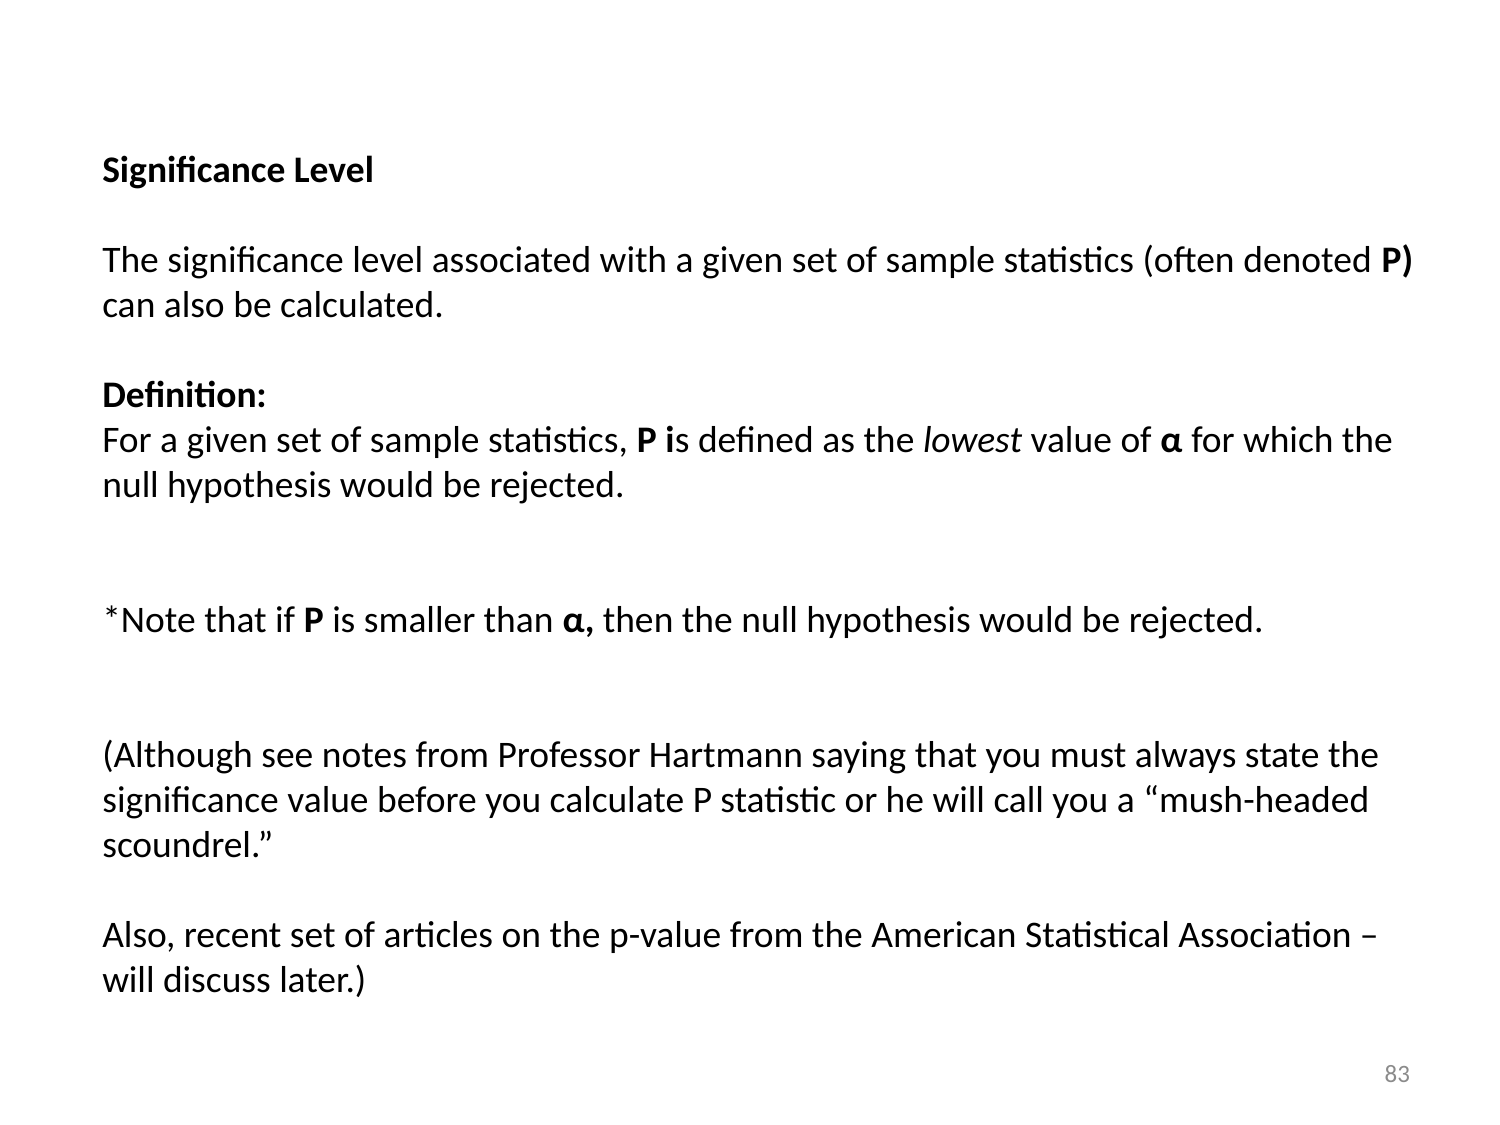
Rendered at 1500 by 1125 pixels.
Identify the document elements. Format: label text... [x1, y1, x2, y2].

slide_number 83 [1074, 1042, 1425, 1103]
text_box Significance Level The significance level associated with a given set of sample statistics (often denoted P) can also be calculated. Definition: For a given set of sample statistics, P is defined as the lowest value of α for which the null hypothesis would be rejected. *Note that if P is smaller than α, then the null hypothesis would be rejected. (Although see notes from Professor Hartmann saying that you must always state the significance value before you calculate P statistic or he will call you a “mush-headed scoundrel.” Also, recent set of articles on the p-value from the American Statistical Association – will discuss later.) [87, 137, 1450, 1008]
